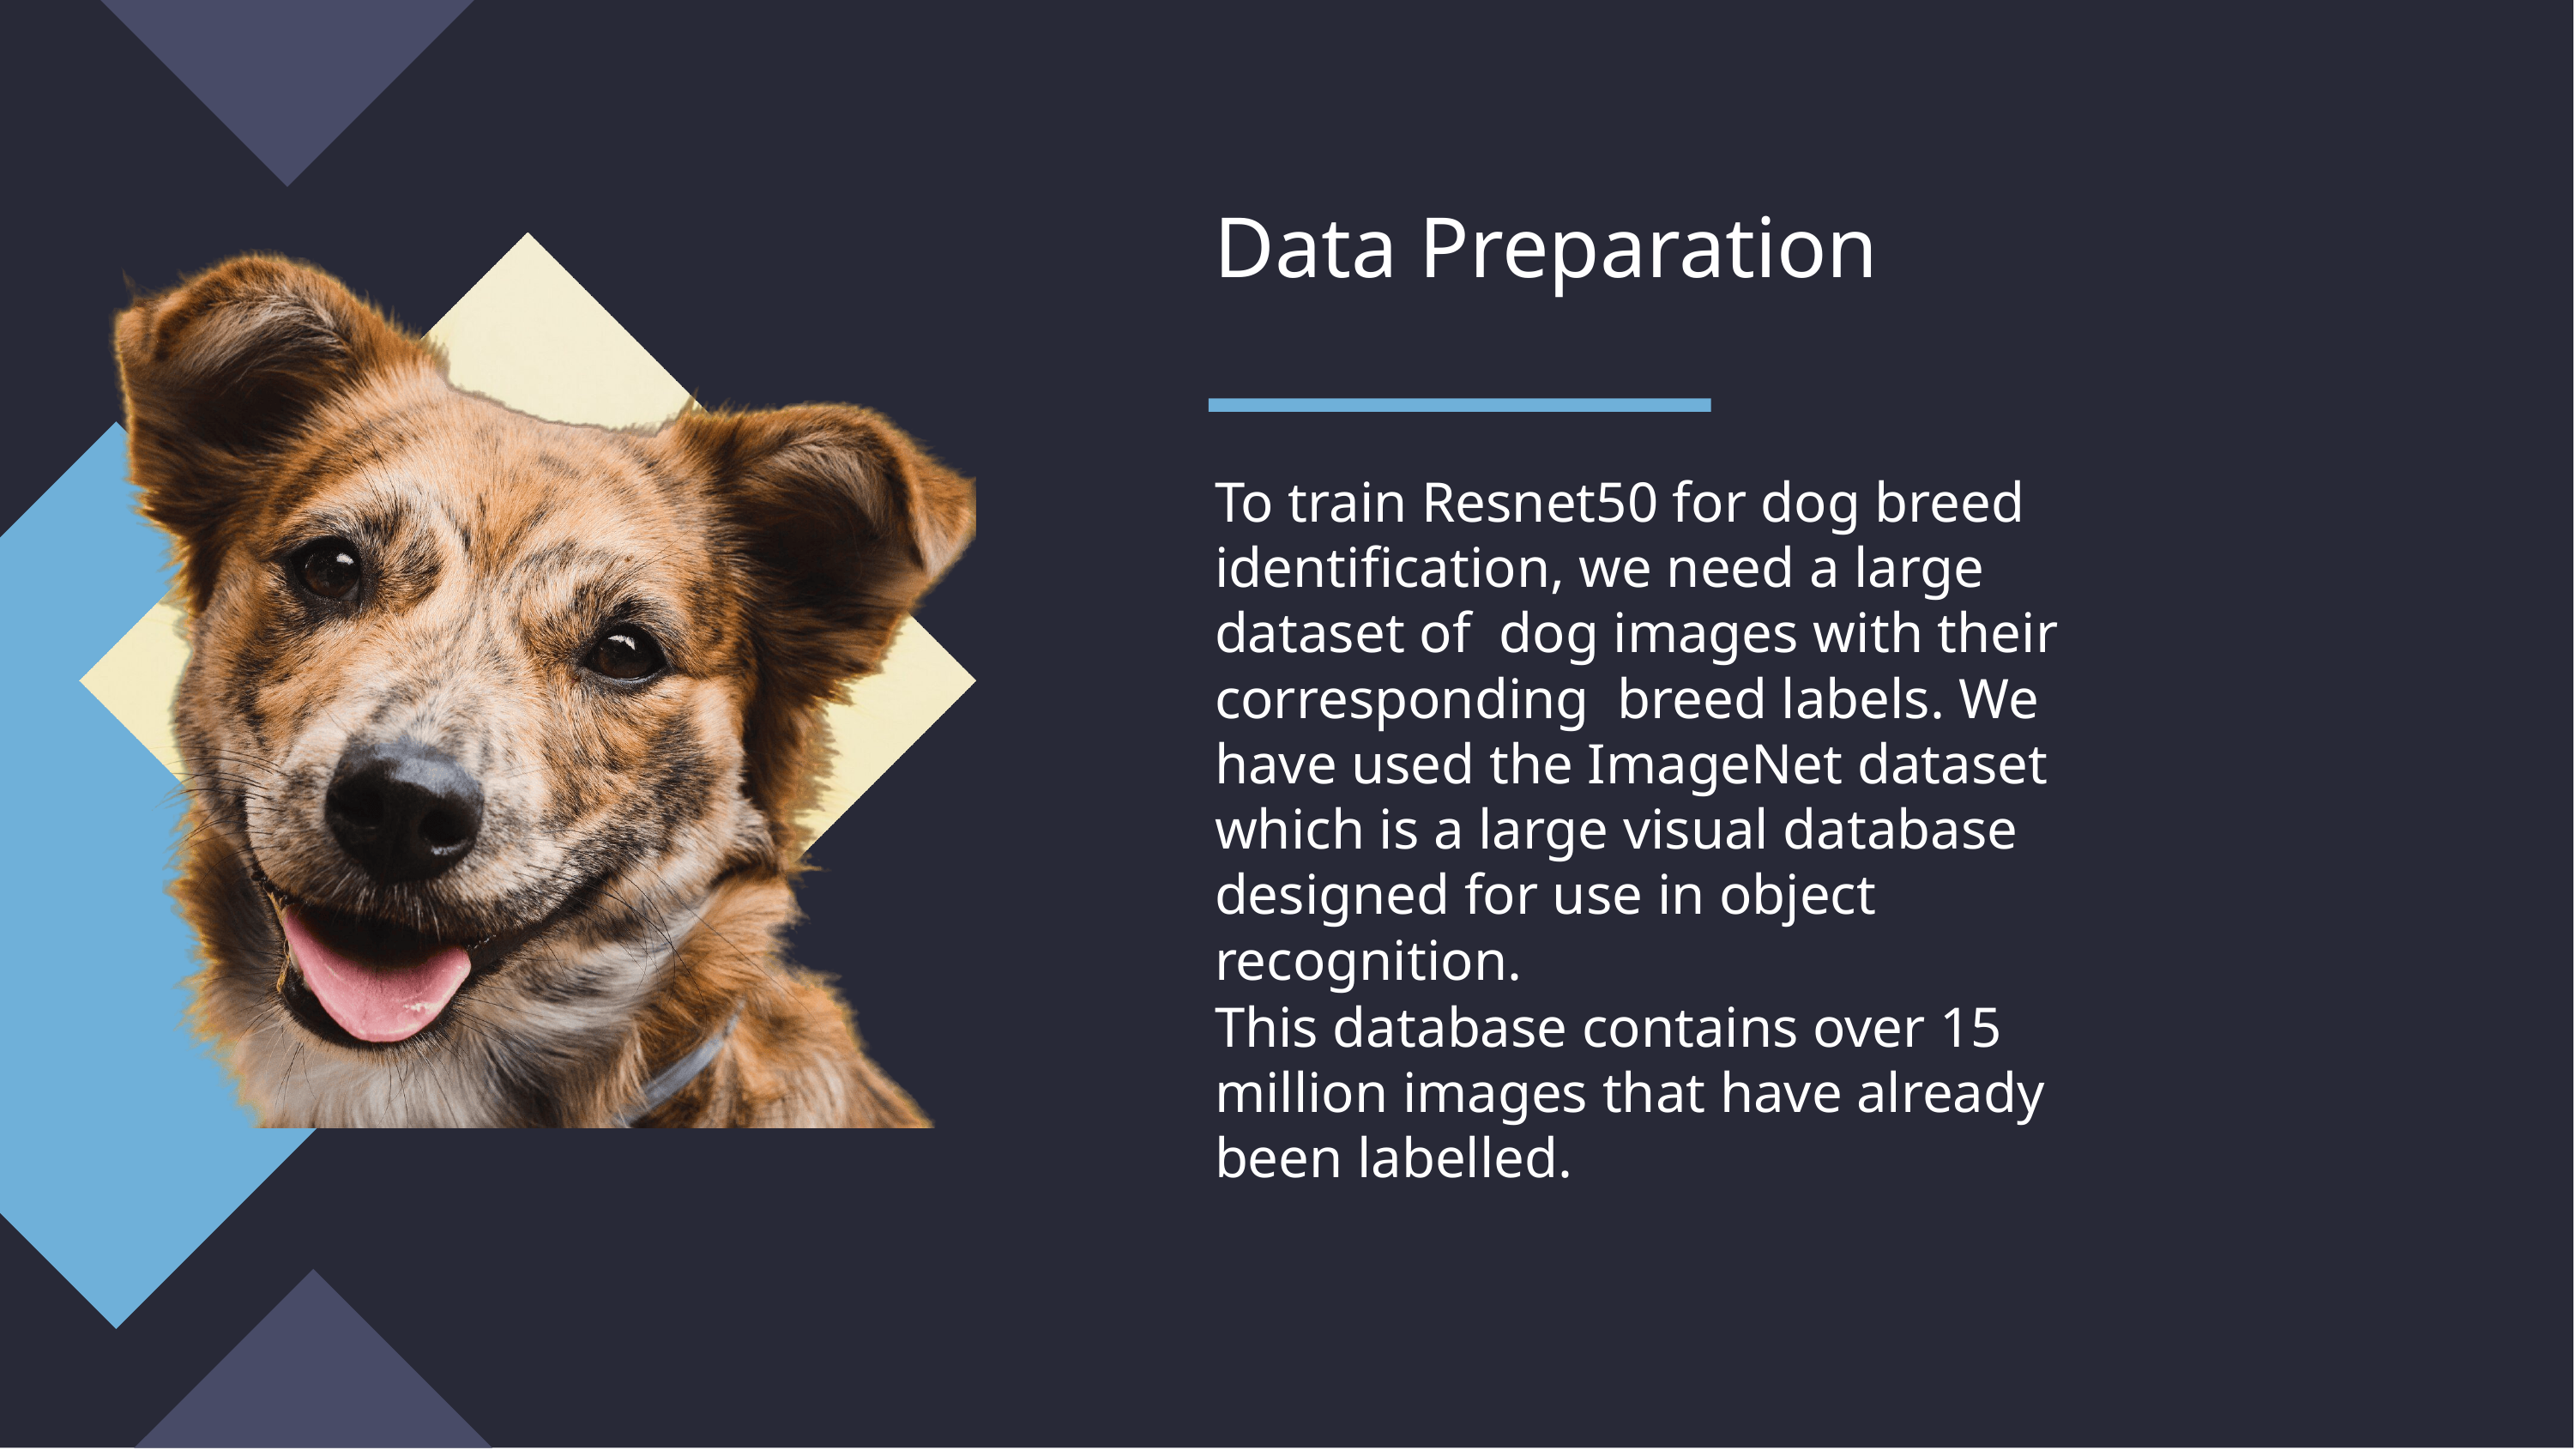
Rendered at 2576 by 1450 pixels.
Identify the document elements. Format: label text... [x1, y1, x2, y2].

text_box To train Resnet50 for dog breed identiﬁcation, we need a large dataset of dog images with their corresponding breed labels. We have used the ImageNet dataset which is a large visual database designed for use in object recognition. This database contains over 15 million images that have already been labelled. [1213, 465, 2167, 1189]
title Data Preparation [1212, 193, 2028, 438]
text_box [0, 231, 977, 1448]
text_box [100, 0, 474, 187]
text_box [1208, 398, 1711, 412]
